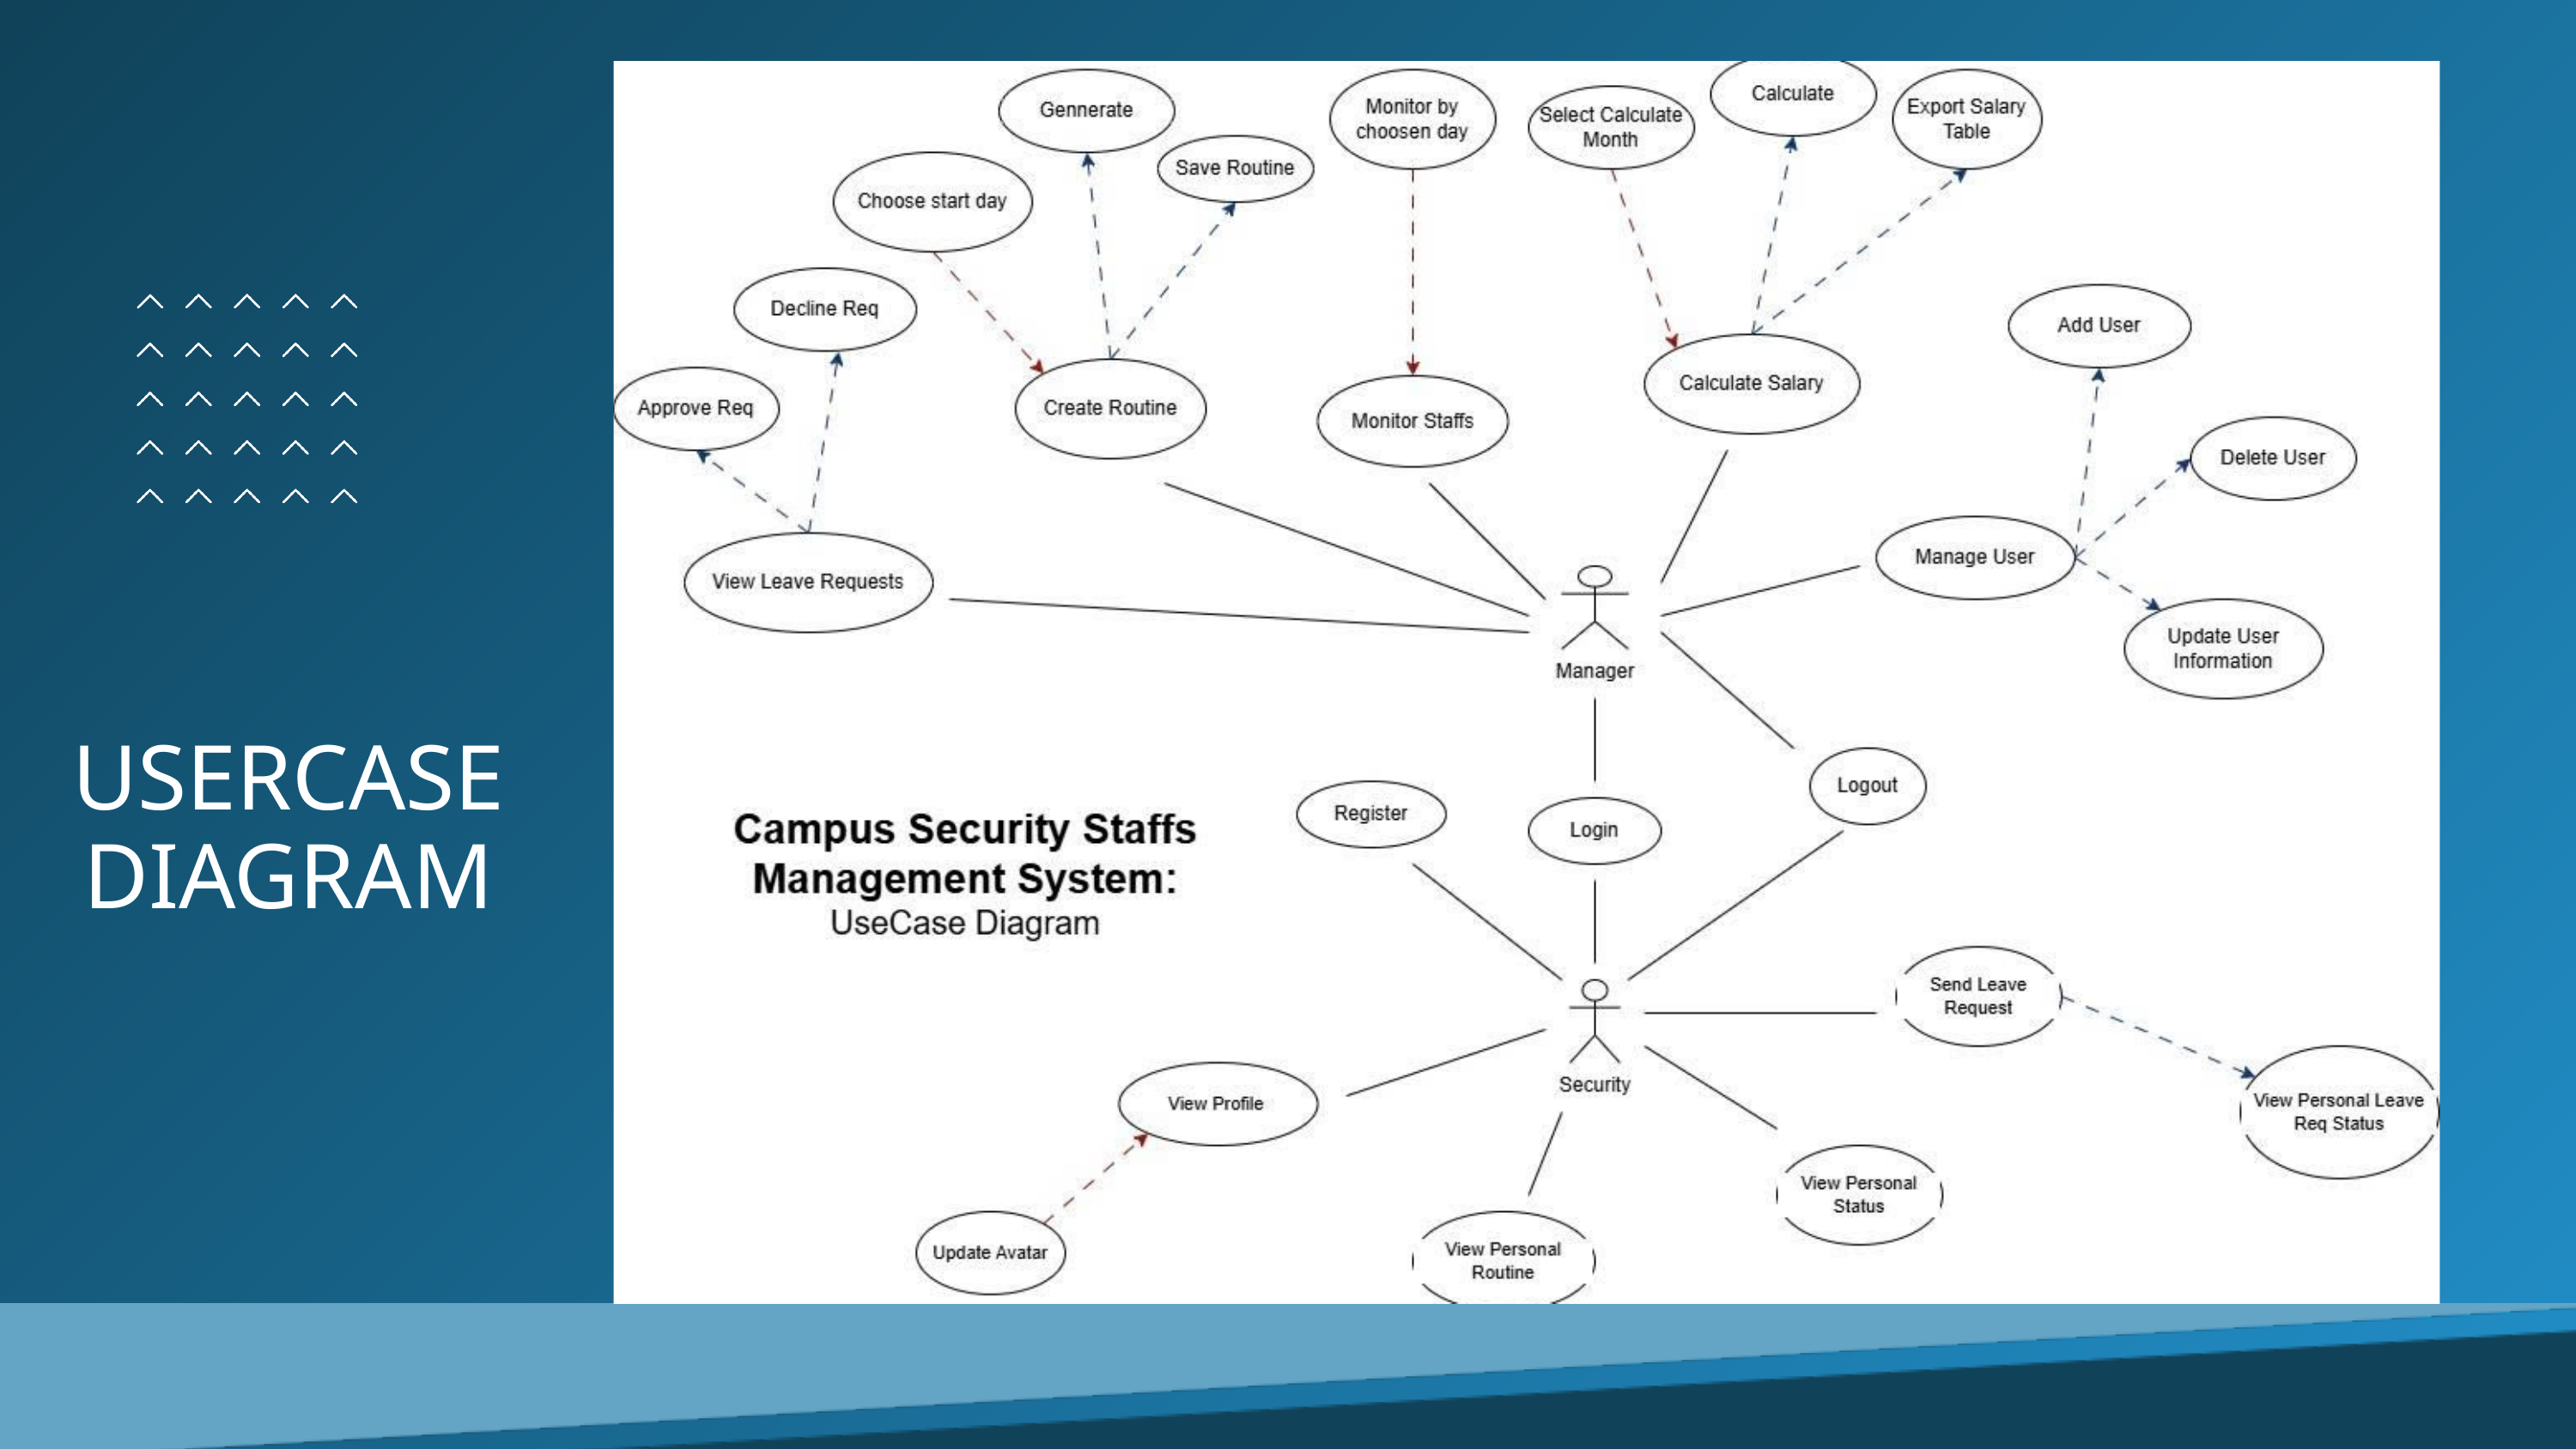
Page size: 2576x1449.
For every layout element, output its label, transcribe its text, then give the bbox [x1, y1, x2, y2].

text_box USERCASE DIAGRAM [0, 729, 578, 927]
text_box [613, 61, 2440, 1304]
text_box [136, 294, 358, 504]
text_box [0, 1303, 2576, 1449]
